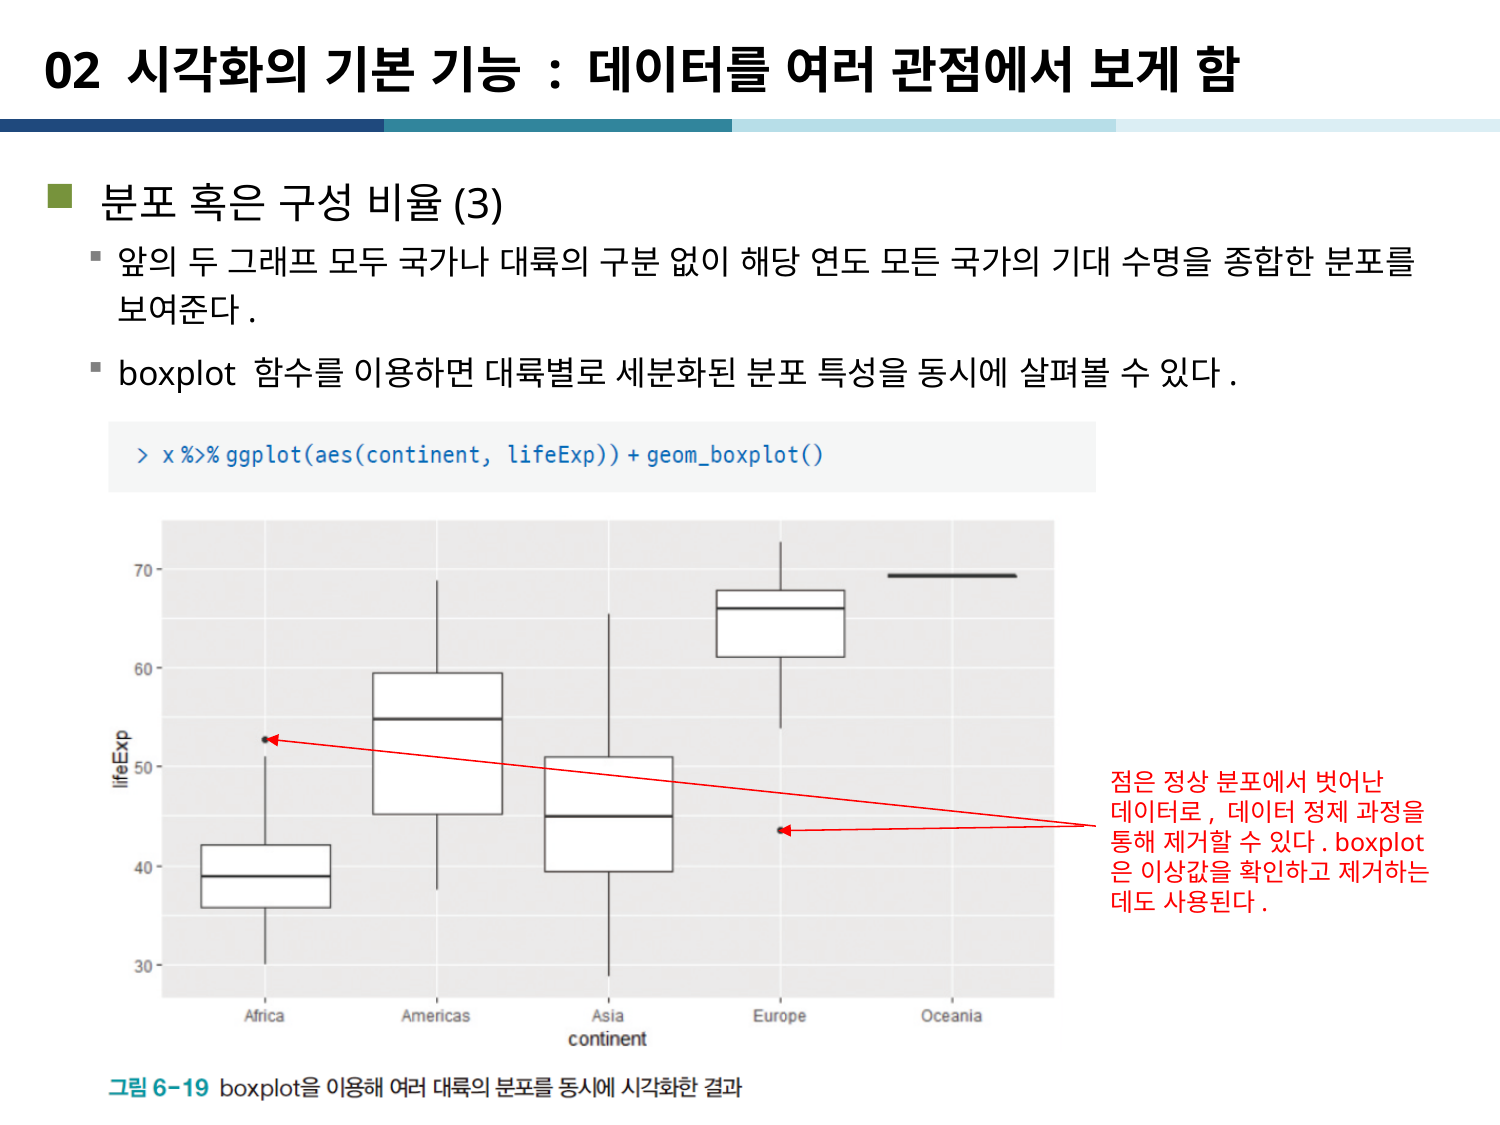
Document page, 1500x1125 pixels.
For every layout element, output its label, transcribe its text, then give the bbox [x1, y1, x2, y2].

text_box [265, 738, 1097, 827]
list 분포 혹은 구성 비율(3) 앞의 두 그래프 모두 국가나 대륙의 구분 없이 해당 연도 모든 국가의 기대 수명을 종합한 분포를 보여준다. boxplot 함수를 이용하면 대륙별로 세분화된 분포 특성을 동시에 살펴볼 수 있다. [29, 148, 1471, 1083]
title 02 시각화의 기본 기능 : 데이터를 여러 관점에서 보게 함 [29, 23, 1487, 114]
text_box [778, 825, 1085, 831]
picture [99, 409, 1097, 1108]
text_box 점은 정상 분포에서 벗어난 데이터로, 데이터 정제 과정을 통해 제거할 수 있다. boxplot 은 이상값을 확인하고 제거하는 데도 사용된다. [1101, 758, 1461, 924]
